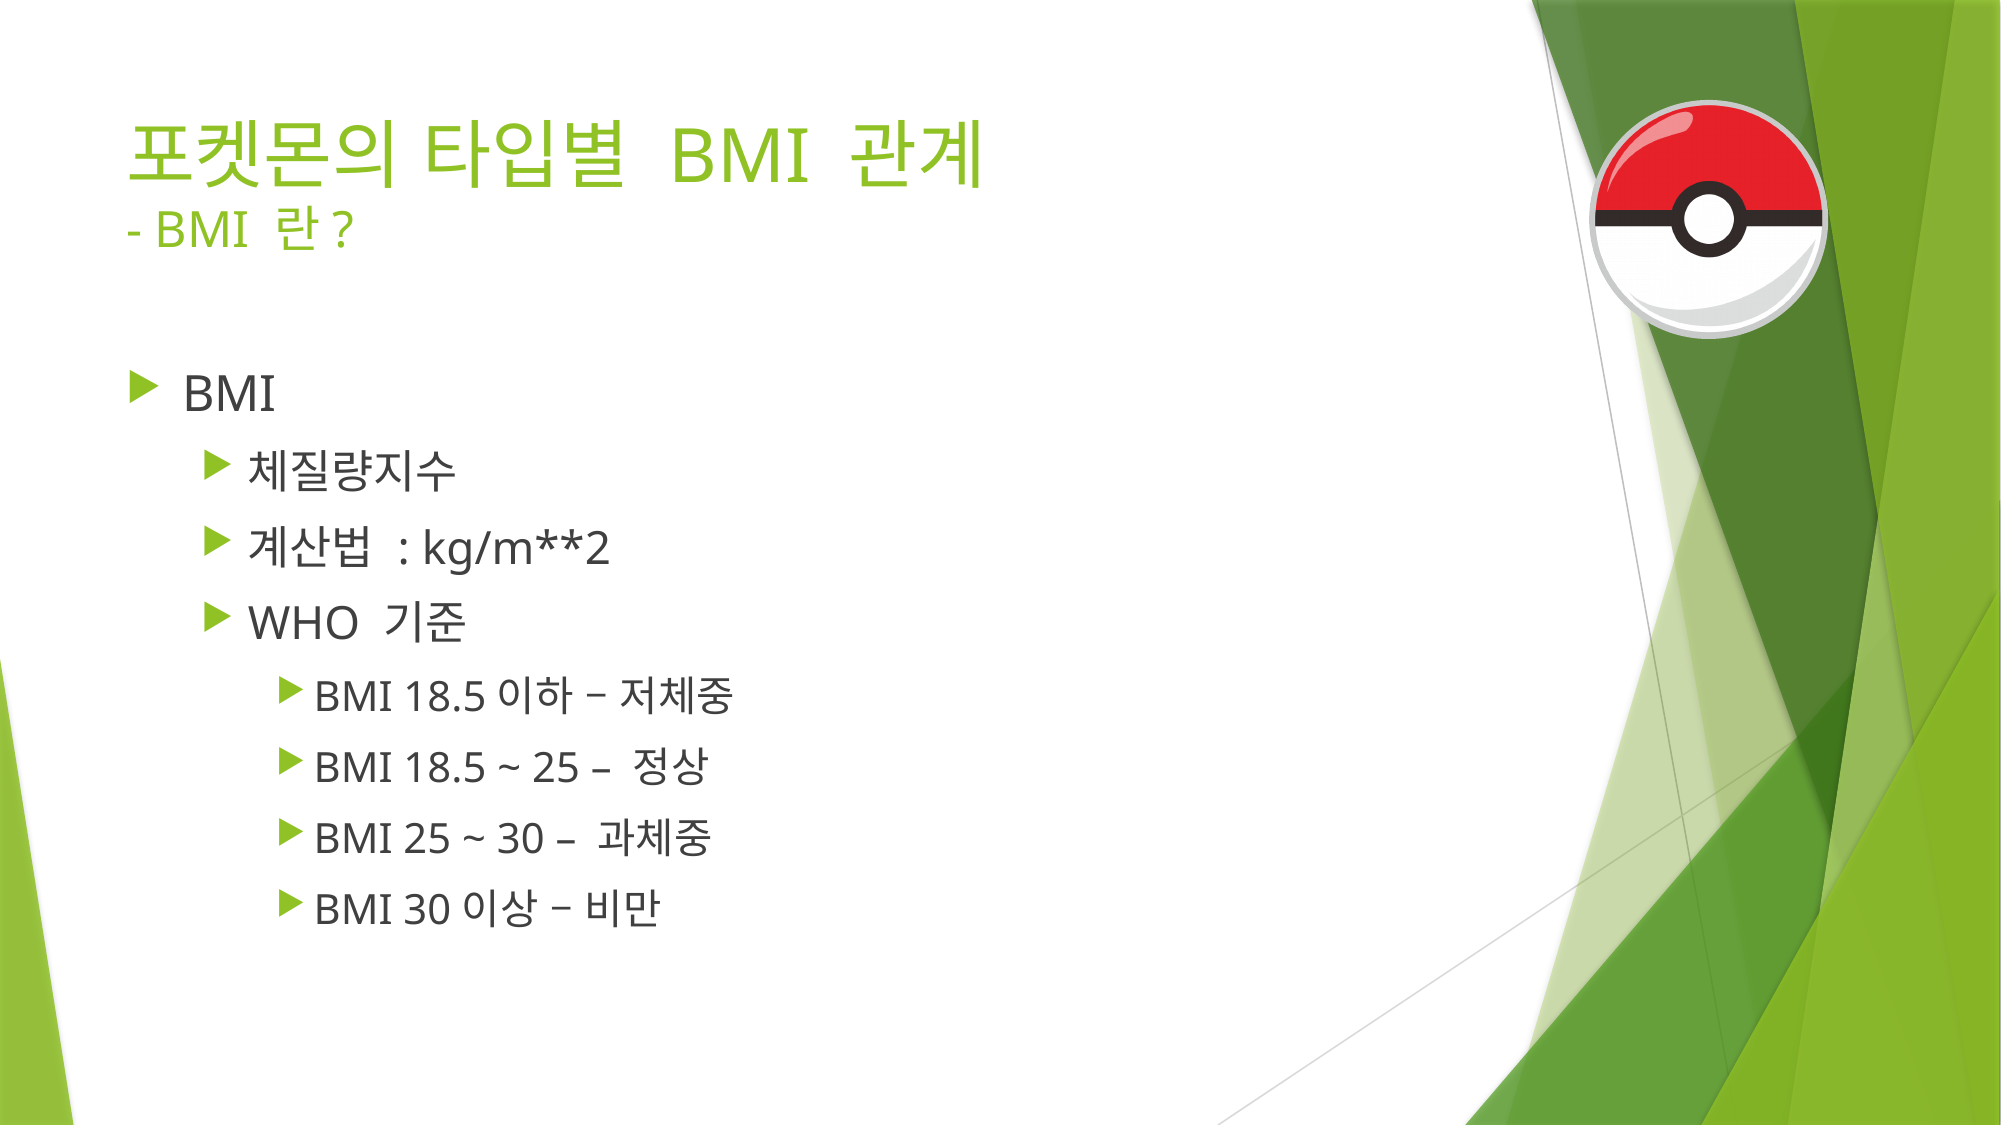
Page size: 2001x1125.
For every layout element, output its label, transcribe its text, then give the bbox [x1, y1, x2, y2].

title 포켓몬의 타입별 BMI 관계 - BMI 란? [111, 99, 1522, 317]
picture [1588, 99, 1829, 340]
list BMI 체질량지수 계산법 : kg/m**2 WHO 기준 BMI 18.5이하 – 저체중 BMI 18.5 ~ 25 – 정상 BMI 25 ~ 30 – 과체중 BMI 30이상 – 비만 [111, 354, 1522, 992]
